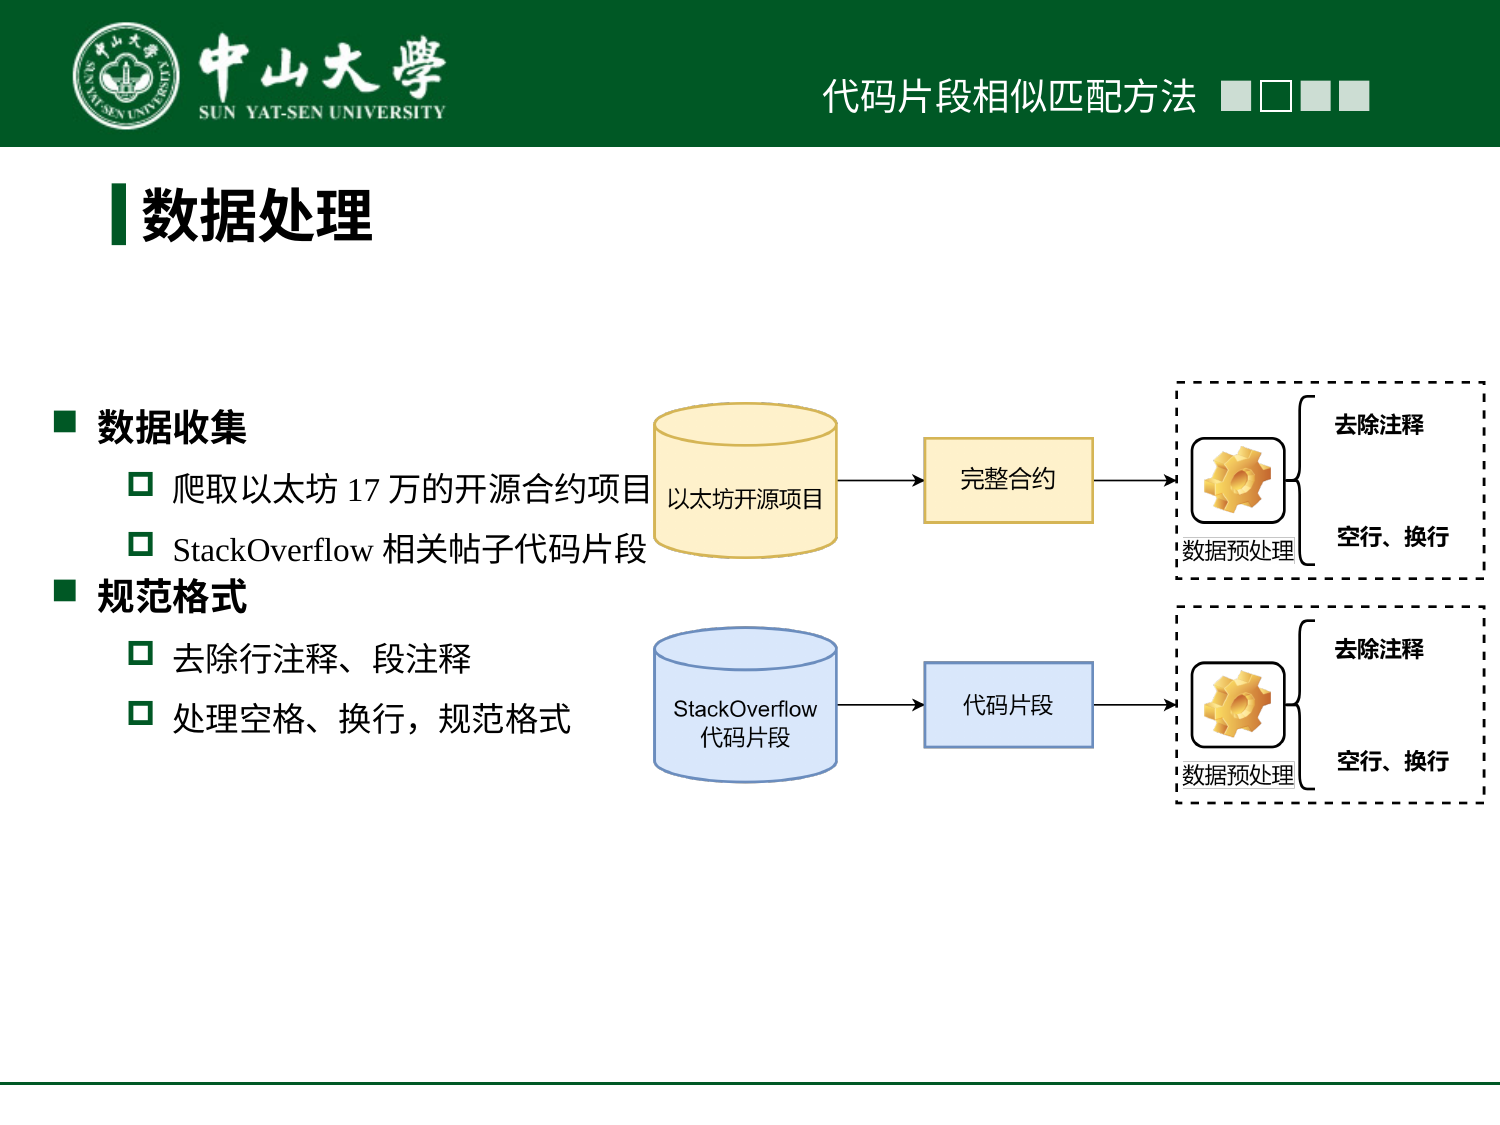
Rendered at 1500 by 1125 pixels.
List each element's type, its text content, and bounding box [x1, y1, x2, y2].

text_box [1338, 80, 1370, 112]
text_box [111, 182, 126, 246]
text_box 数据处理 [126, 171, 389, 257]
text_box 数据收集 爬取以太坊17万的开源合约项目 StackOverflow相关帖子代码片段 规范格式 去除行注释、段注释 处理空格、换行，规范格式 [36, 391, 639, 789]
text_box [1260, 80, 1292, 112]
text_box 代码片段相似匹配方法 [807, 65, 1213, 126]
text_box [1299, 80, 1332, 112]
text_box [0, 0, 1500, 148]
picture [639, 366, 1500, 819]
text_box [1220, 80, 1252, 112]
picture [45, 0, 465, 147]
